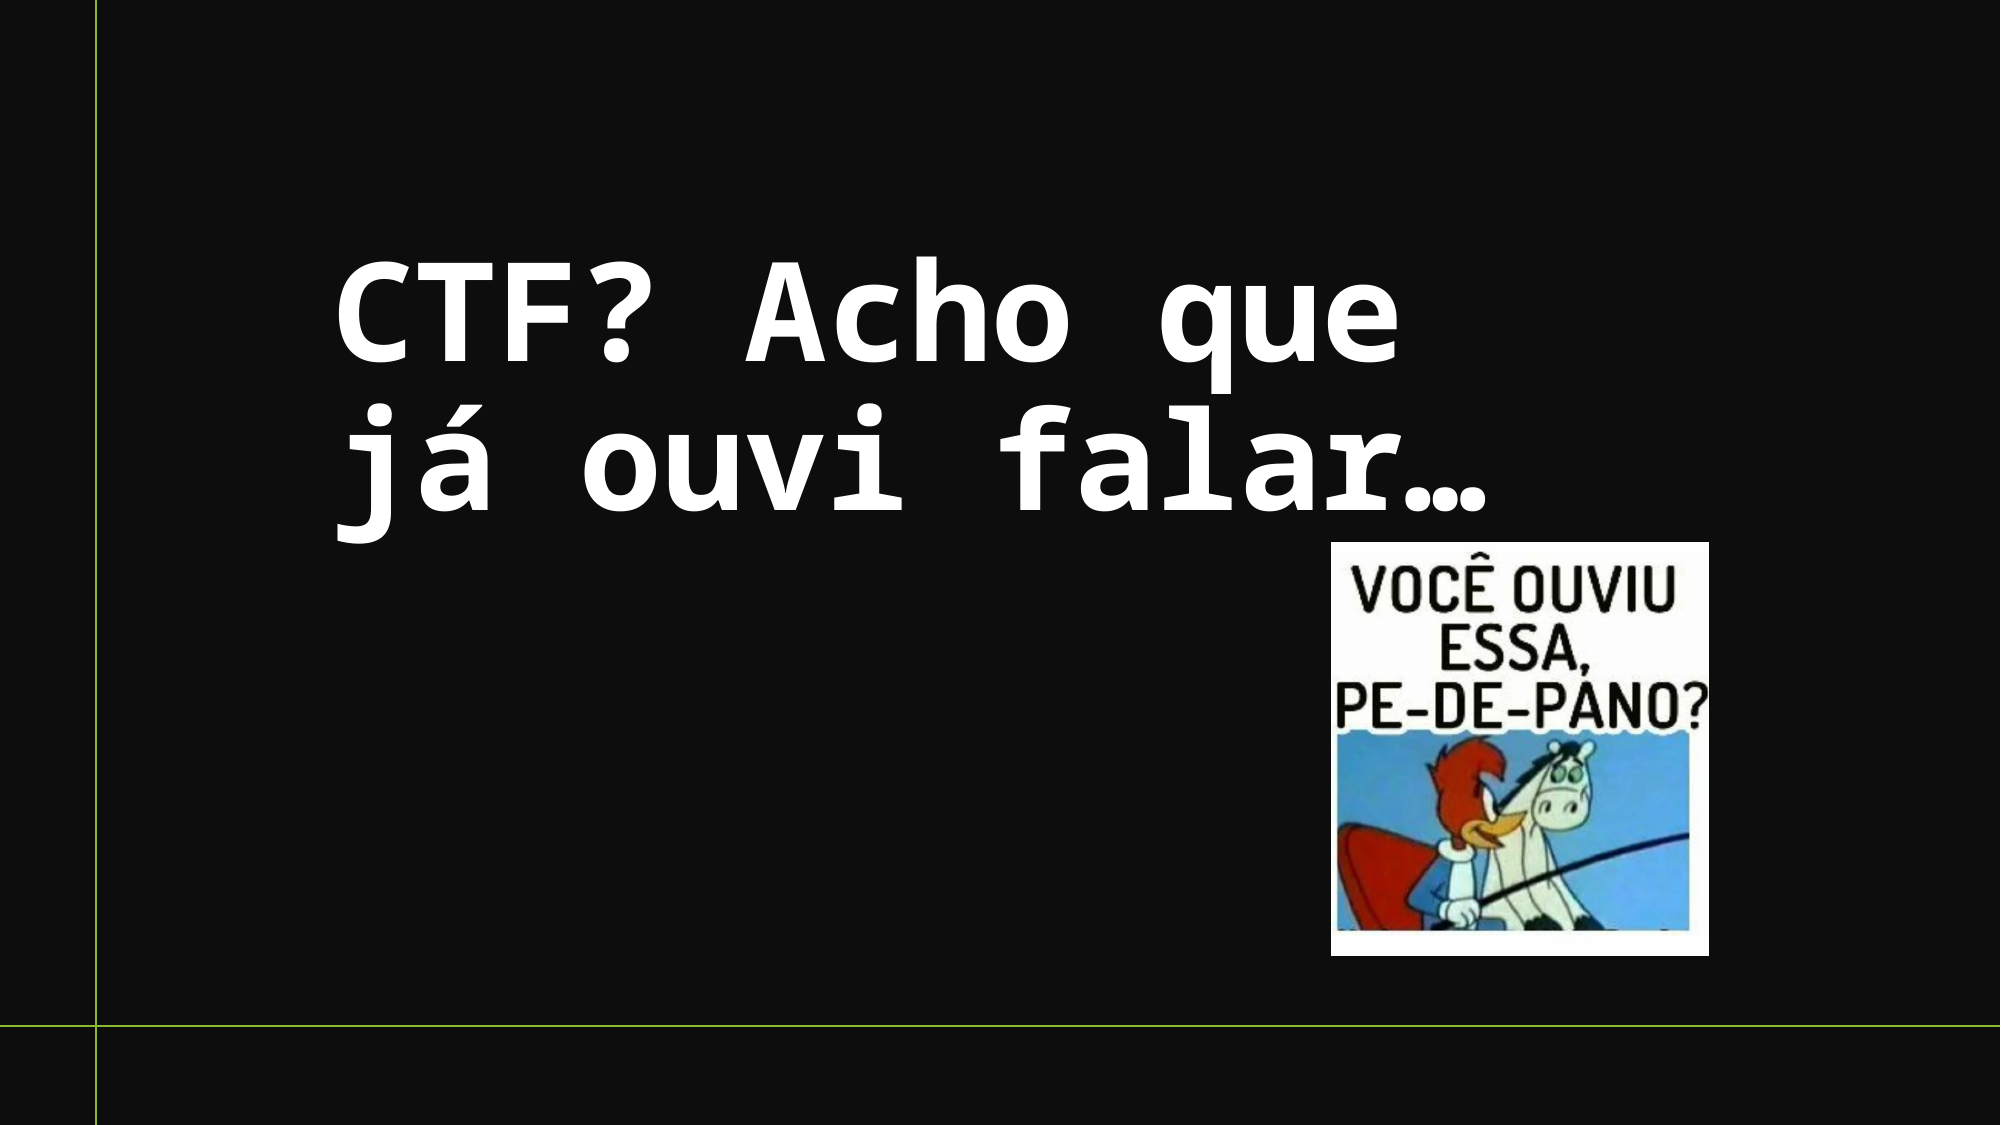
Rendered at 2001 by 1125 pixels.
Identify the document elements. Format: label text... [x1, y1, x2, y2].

title CTF? Acho que já ouvi falar… [317, 155, 1642, 548]
picture [1331, 542, 1709, 957]
text_box [0, 1027, 95, 1125]
text_box [97, 1027, 2000, 1125]
text_box [97, 0, 2000, 1025]
text_box [0, 0, 95, 1025]
